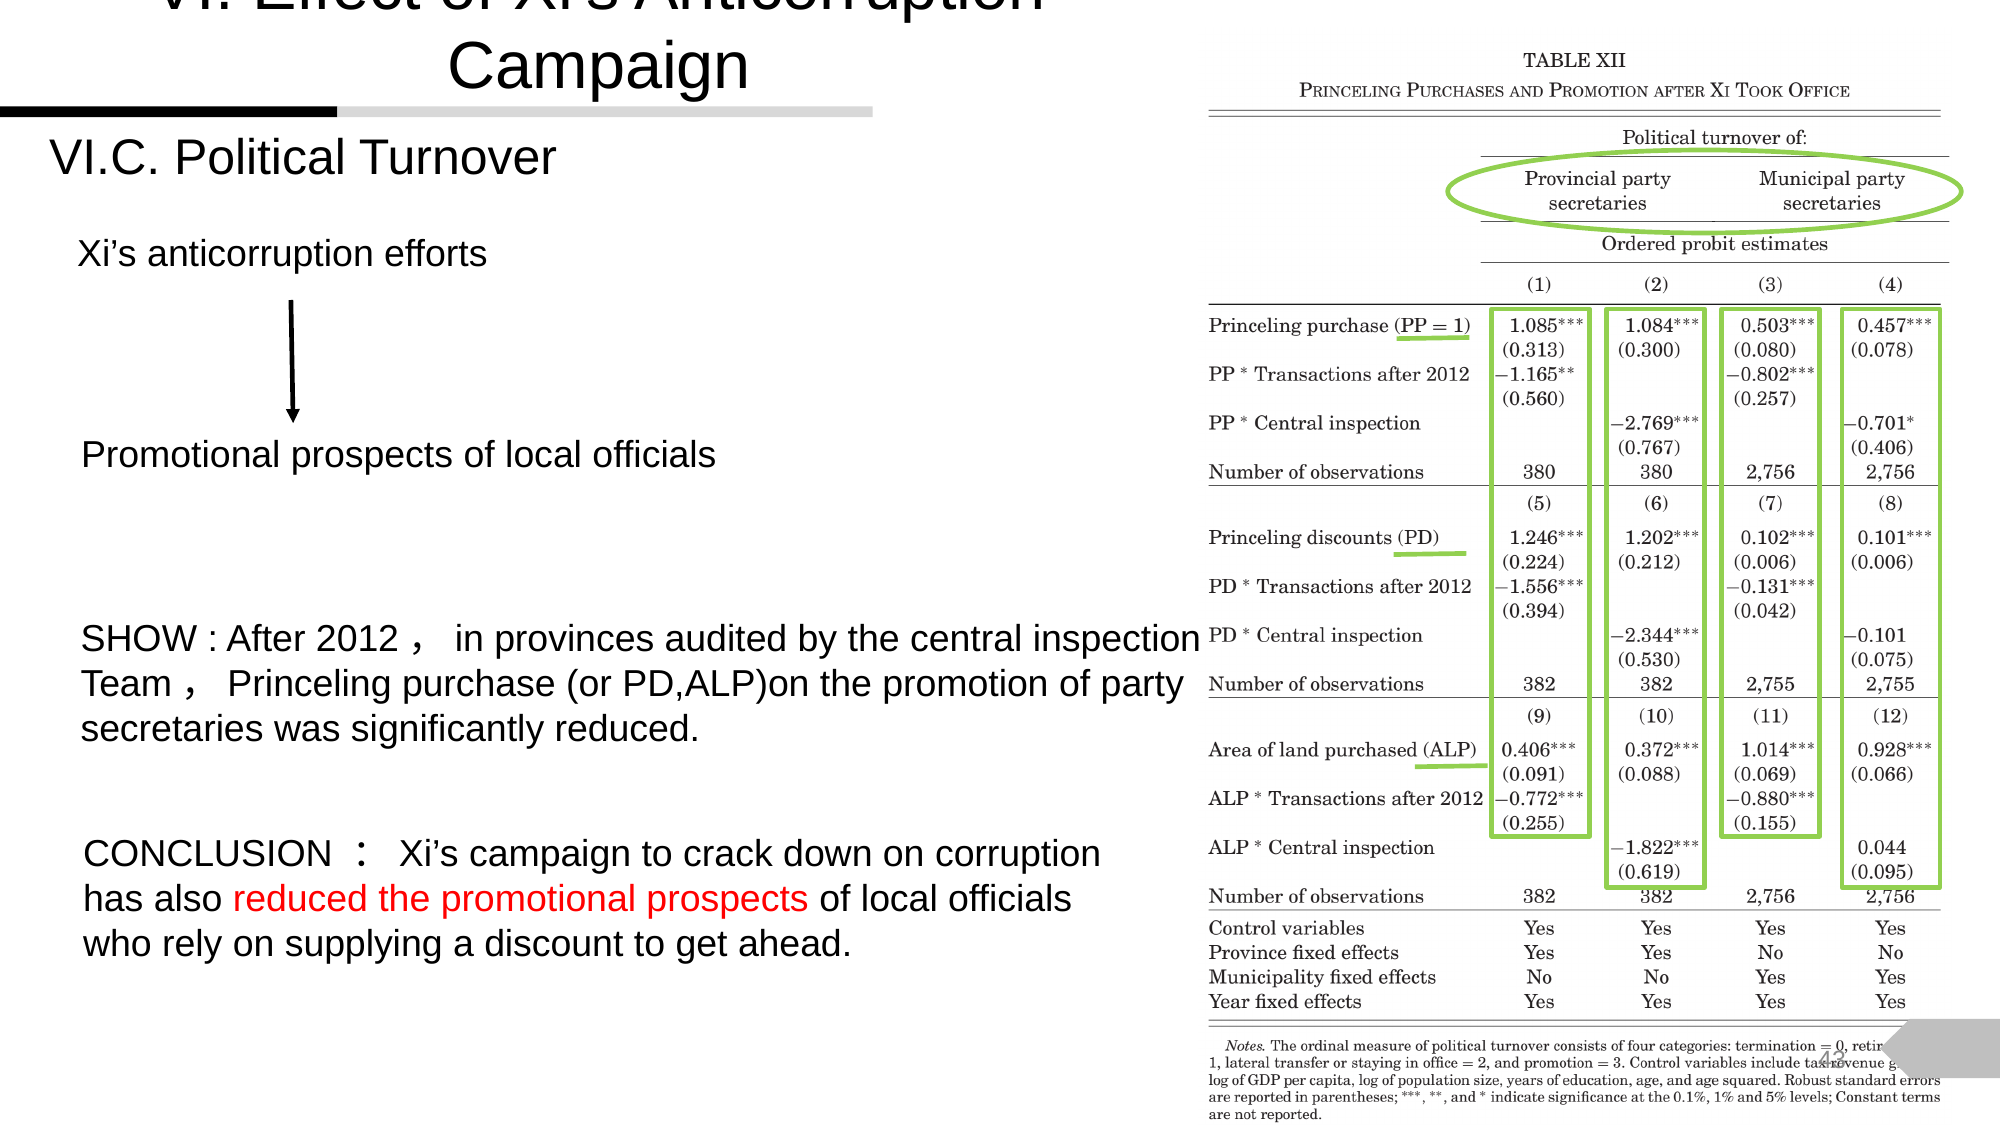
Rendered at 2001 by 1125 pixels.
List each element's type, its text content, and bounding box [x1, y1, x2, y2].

title VI. Effect of Xi’s Anticorruption Campaign [0, 43, 1198, 110]
text_box Promotional prospects of local officials [66, 423, 732, 483]
text_box [0, 106, 337, 118]
picture [1198, 27, 1952, 1125]
text_box VI.C. Political Turnover [34, 117, 1198, 192]
text_box CONCLUSION ：Xi’s campaign to crack down on corruption has also reduced the promotional prospects of local officials who rely on supplying a discount to get ahead. [68, 821, 1165, 972]
text_box [1952, 180, 1962, 203]
text_box [1952, 1018, 2000, 1079]
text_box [290, 299, 294, 424]
text_box Xi’s anticorruption efforts [62, 221, 888, 282]
text_box [337, 106, 873, 117]
text_box SHOW : After 2012，in provinces audited by the central inspection Team，Princeling purchase (or PD,ALP)on the promotion of party secretaries was significantly reduced. [65, 606, 1198, 802]
